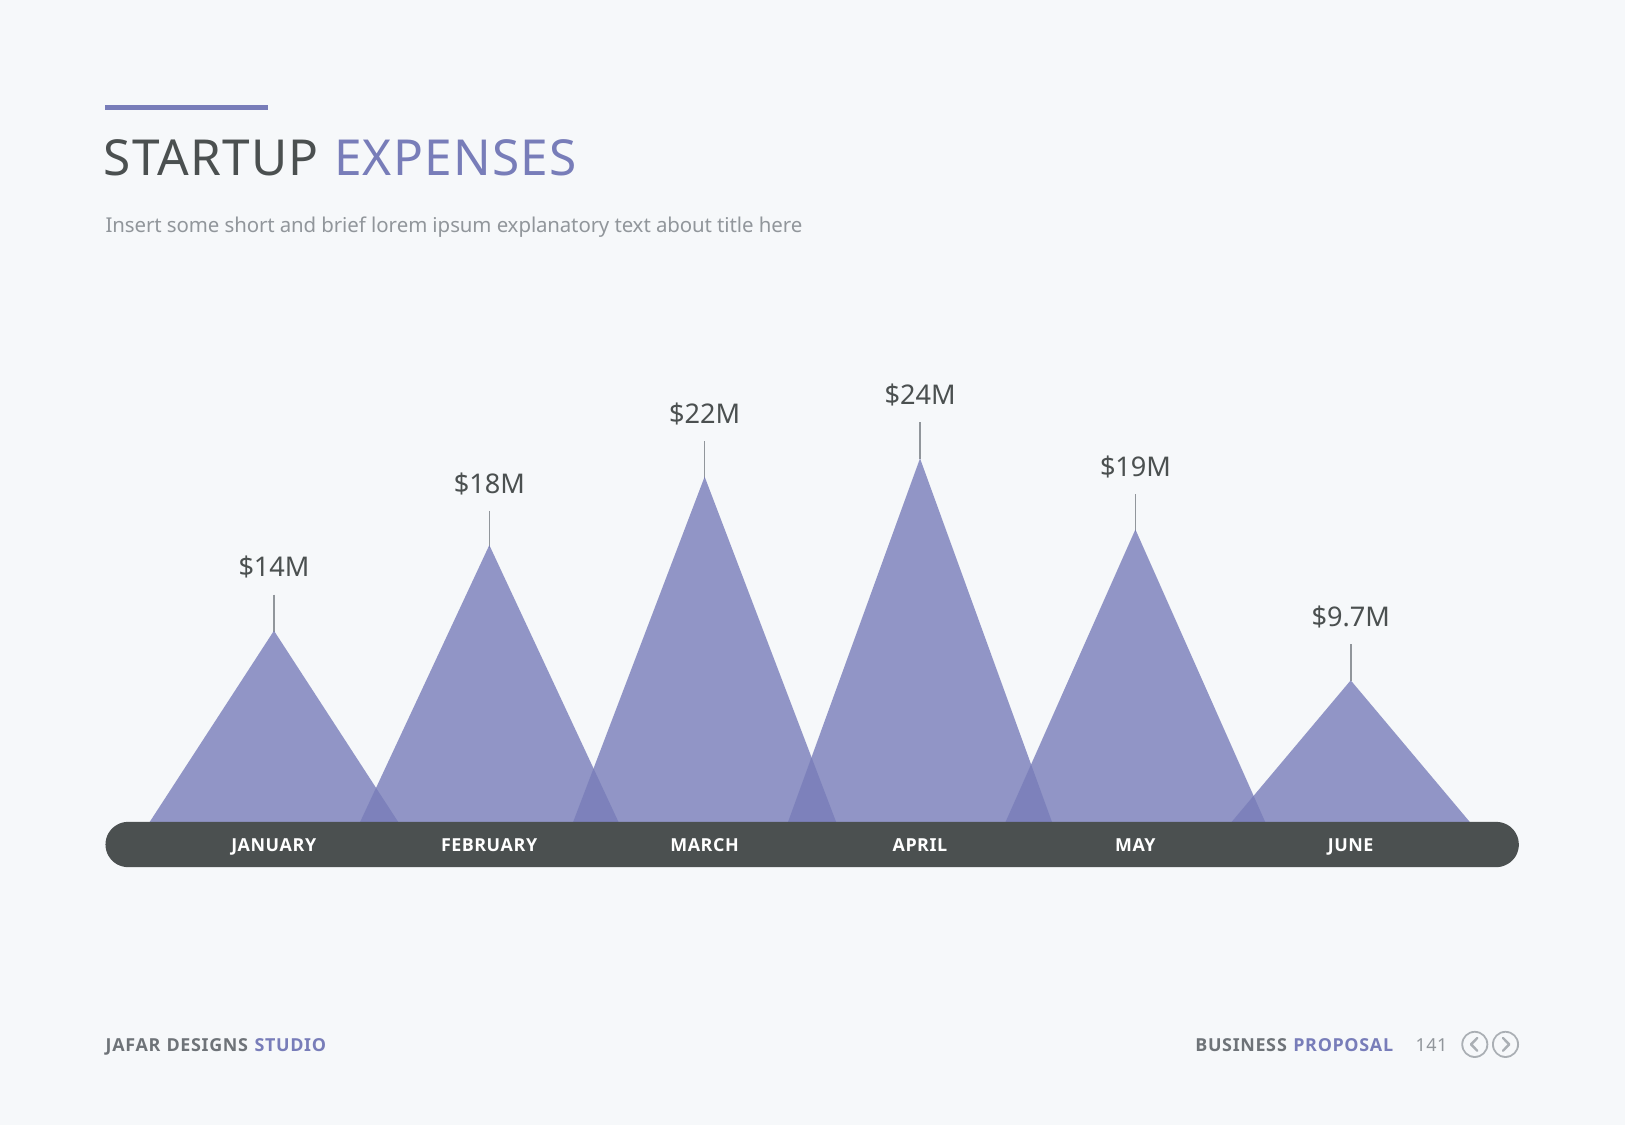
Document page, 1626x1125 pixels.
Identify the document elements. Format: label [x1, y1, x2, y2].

text_box [1075, 449, 1196, 483]
text_box [104, 421, 1521, 869]
list [105, 209, 1519, 241]
text_box [1290, 599, 1411, 632]
text_box [859, 377, 981, 410]
list [103, 125, 1518, 188]
text_box [213, 549, 335, 583]
text_box [429, 466, 550, 499]
text_box [644, 396, 765, 429]
